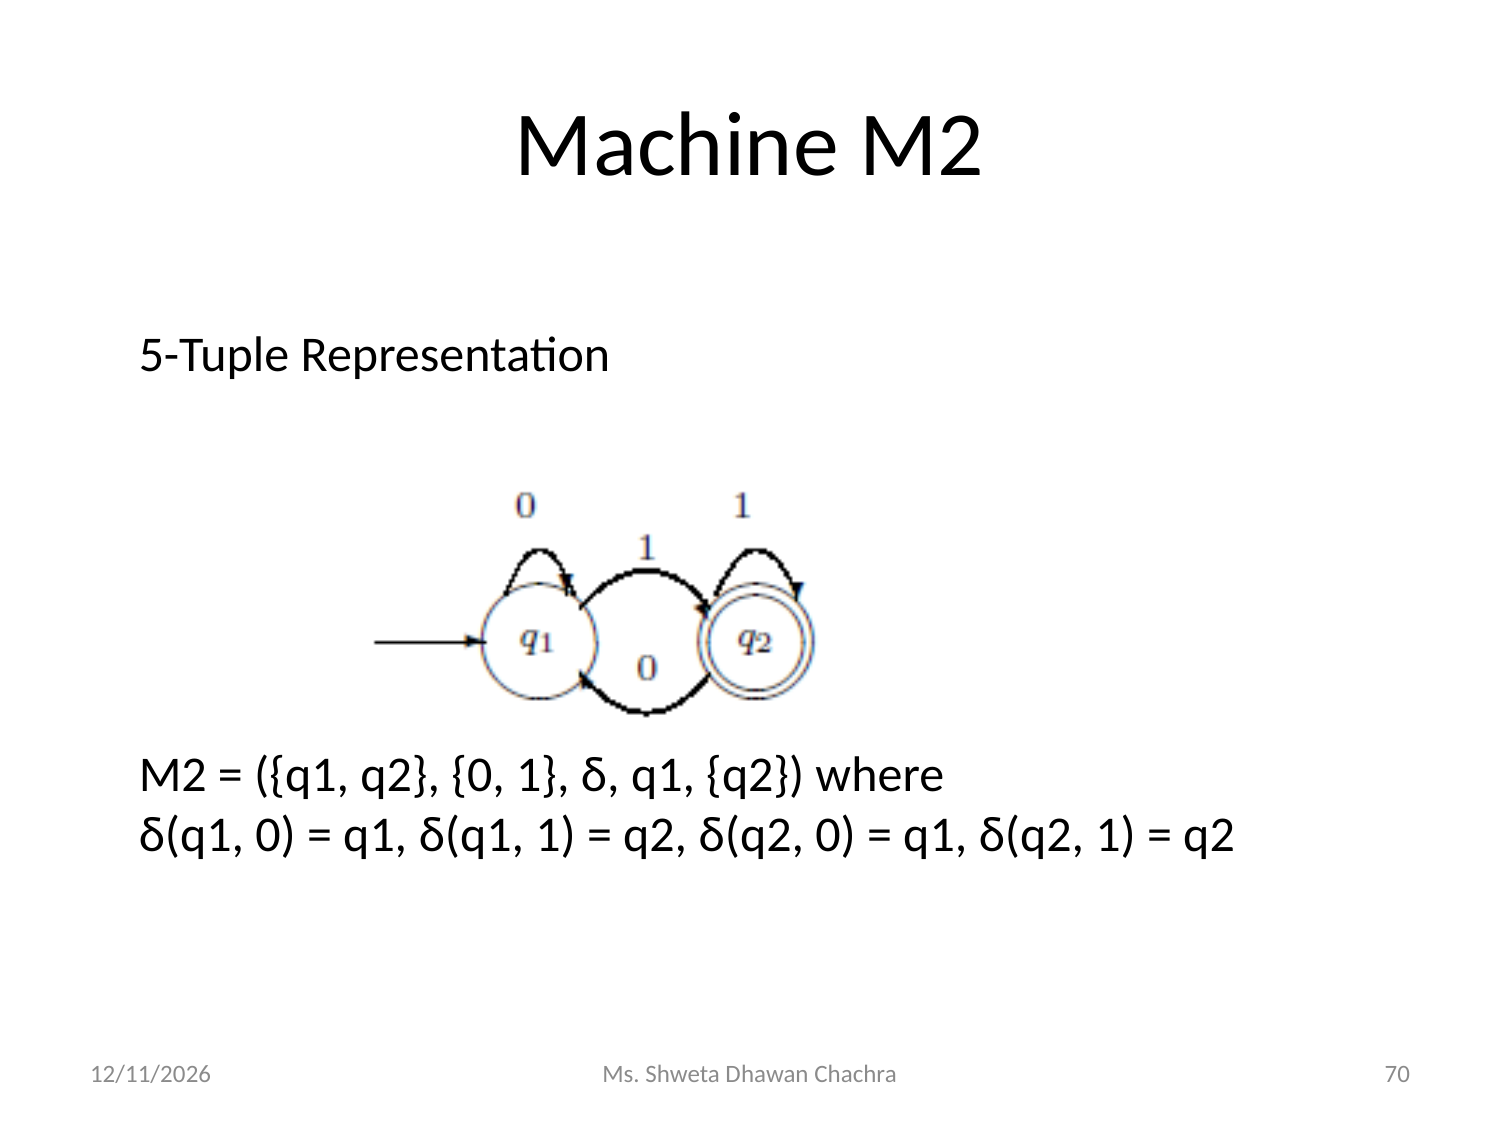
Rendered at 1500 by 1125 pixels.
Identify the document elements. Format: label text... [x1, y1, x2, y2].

title Machine M2 [75, 45, 1425, 233]
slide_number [75, 1042, 425, 1103]
slide_number 70 [1074, 1042, 1425, 1103]
text_box 5-Tuple Representation M2 = ({q1, q2}, {0, 1}, δ, q1, {q2}) where δ(q1, 0) = q1, δ(q1, 1) = q2, δ(q2, 0) = q1, δ(q2, 1) = q2 [123, 314, 1353, 870]
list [336, 479, 917, 751]
footer Ms. Shweta Dhawan Chachra [512, 1042, 988, 1103]
